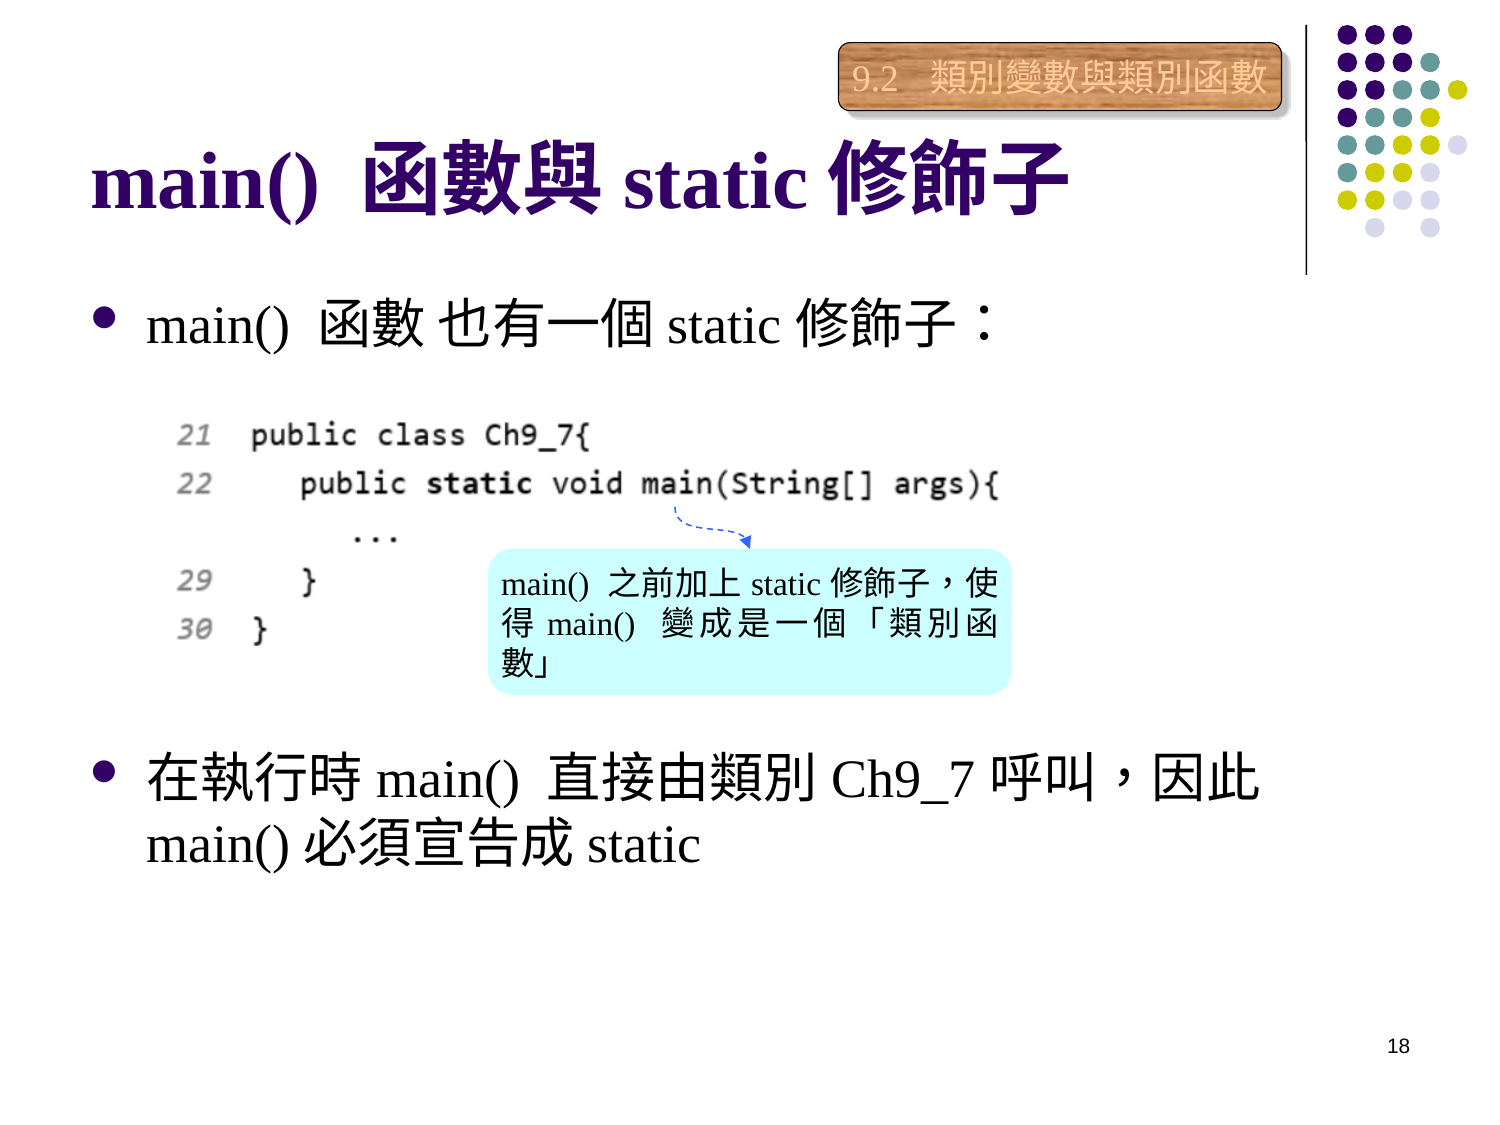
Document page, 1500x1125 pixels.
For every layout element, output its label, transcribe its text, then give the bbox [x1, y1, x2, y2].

picture [173, 412, 1005, 650]
list main() 函數 也有一個static修飾子： [75, 282, 1425, 386]
title main() 函數與static修飾子 [75, 20, 1313, 233]
slide_number 18 [1074, 1025, 1425, 1100]
text_box 9.2 類別變數與類別函數 [838, 42, 1282, 111]
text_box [679, 502, 746, 578]
text_box main() 之前加上static修飾子，使得main() 變成是一個「類別函數」 [488, 556, 1012, 695]
text_box 在執行時main() 直接由類別Ch9_7呼叫，因此main()必須宣告成static [74, 736, 1425, 937]
